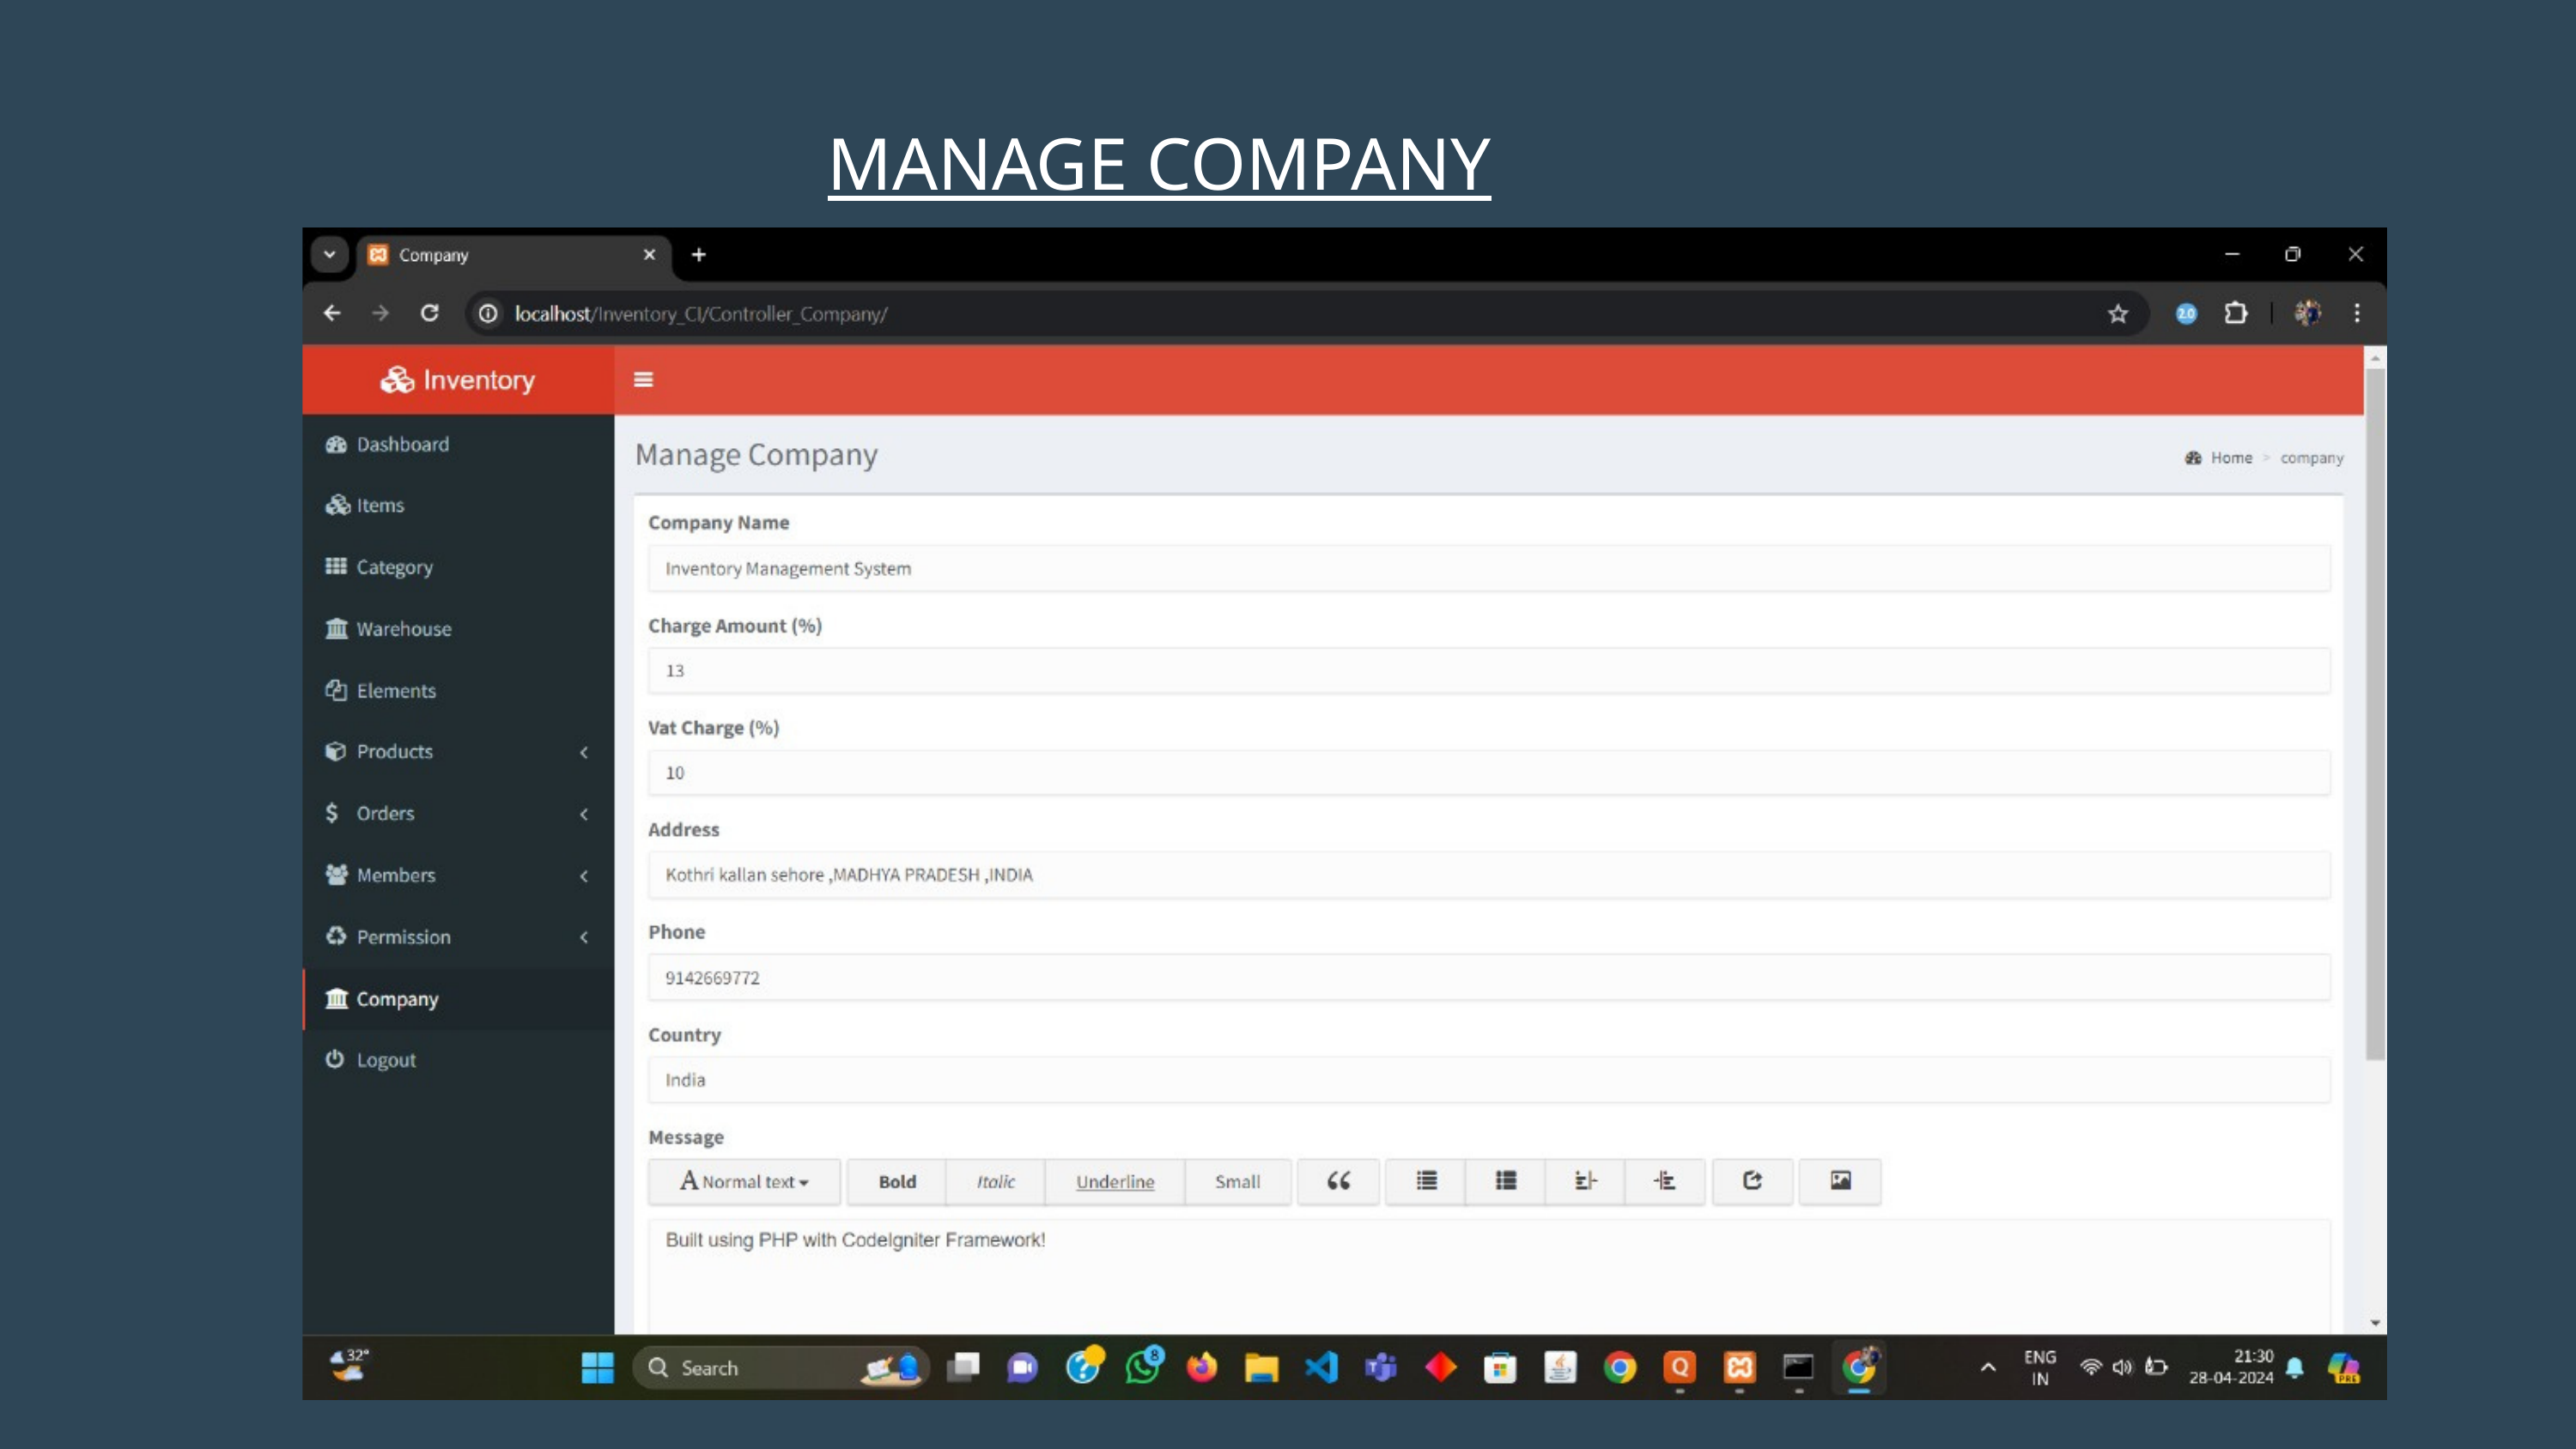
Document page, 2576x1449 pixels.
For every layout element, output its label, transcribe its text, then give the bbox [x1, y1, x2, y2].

text_box MANAGE COMPANY [167, 104, 2151, 204]
text_box [302, 227, 2387, 1401]
